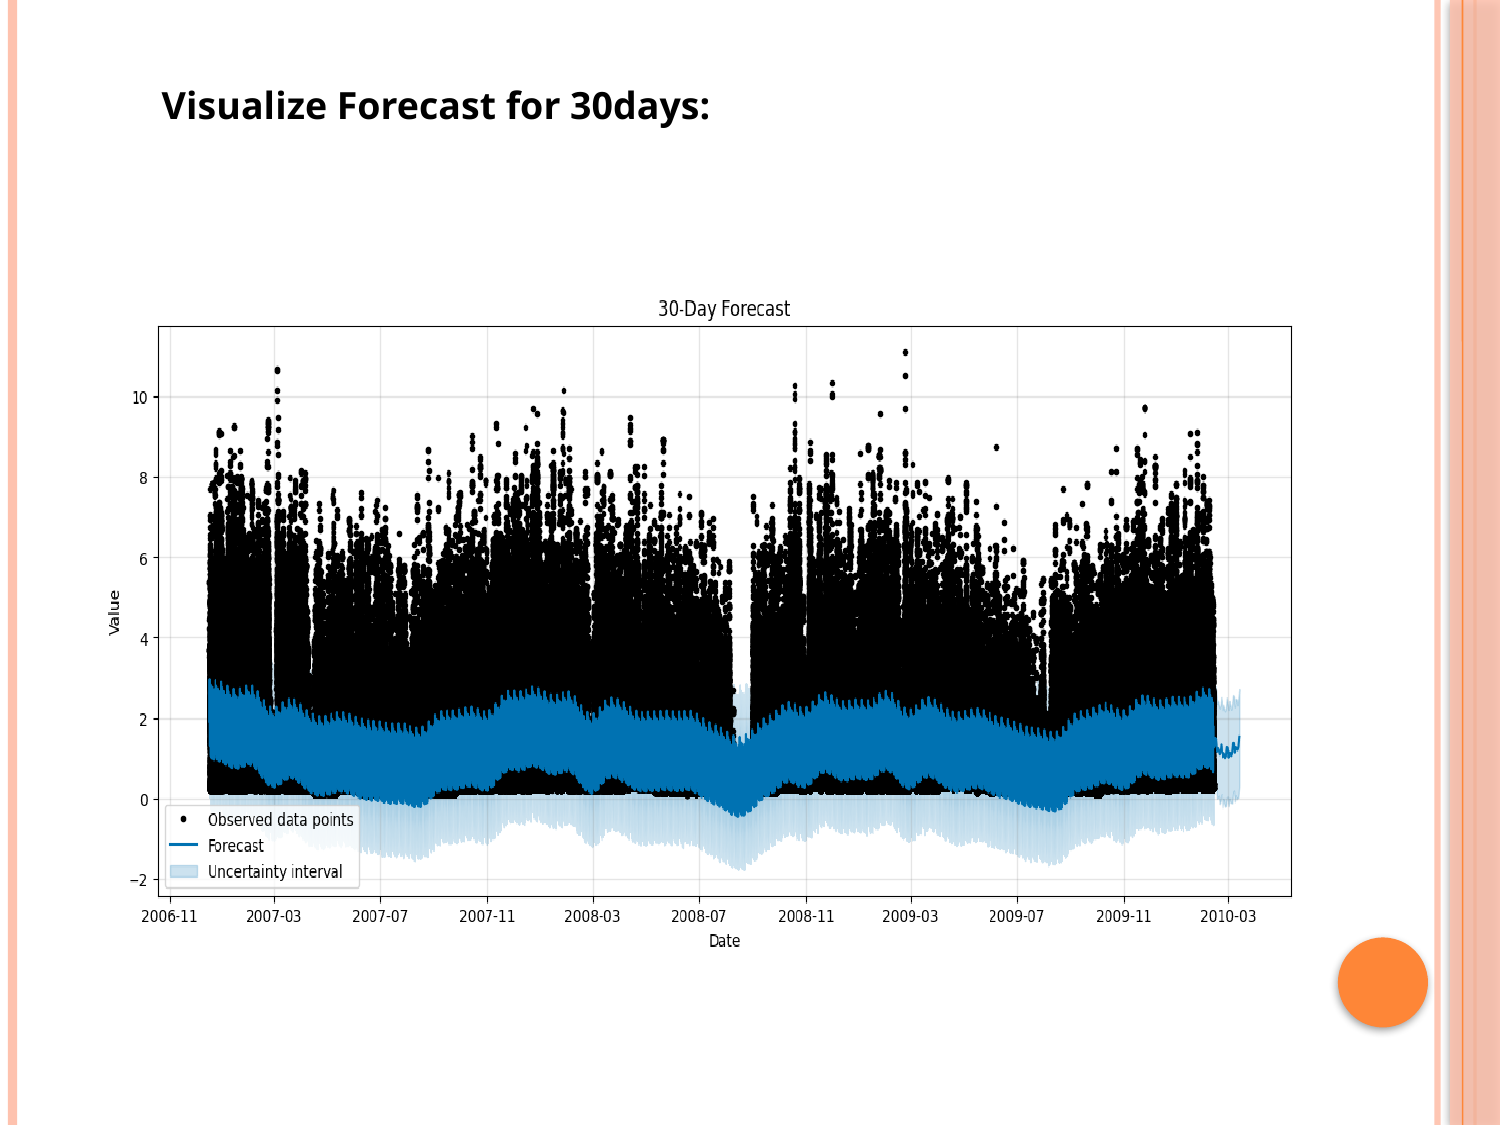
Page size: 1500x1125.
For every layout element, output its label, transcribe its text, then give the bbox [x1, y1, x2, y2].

picture [99, 286, 1301, 963]
text_box Visualize Forecast for 30days: [146, 74, 726, 135]
